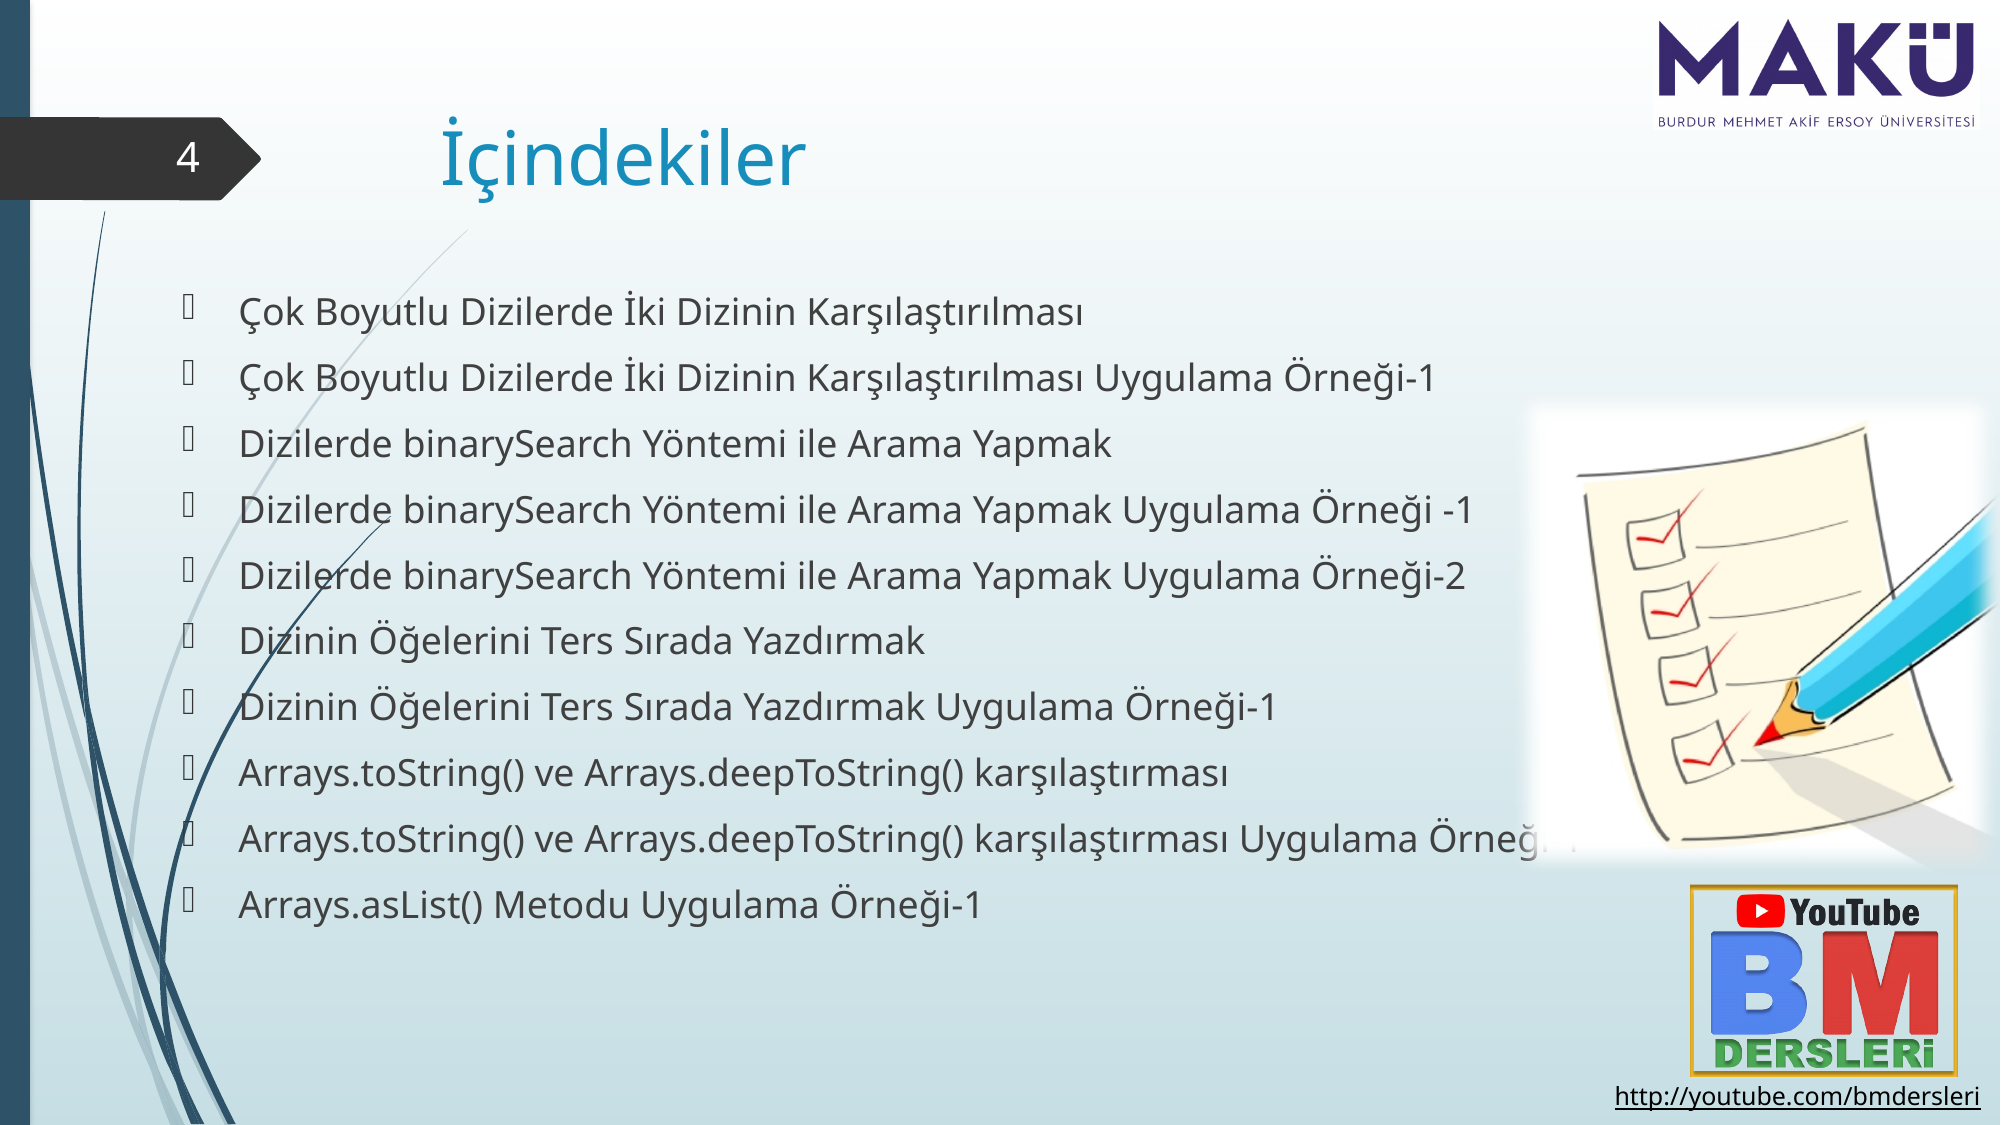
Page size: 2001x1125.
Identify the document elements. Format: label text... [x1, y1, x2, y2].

picture [1510, 386, 2000, 1114]
picture [1652, 16, 1981, 130]
list Çok Boyutlu Dizilerde İki Dizinin Karşılaştırılması Çok Boyutlu Dizilerde İki Dizinin Karşılaştırılması Uygulama Örneği-1 Dizilerde binarySearch Yöntemi ile Arama Yapmak Dizilerde binarySearch Yöntemi ile Arama Yapmak Uygulama Örneği -1 Dizilerde binarySearch Yöntemi ile Arama Yapmak Uygulama Örneği-2 Dizinin Öğelerini Ters Sırada Yazdırmak Dizinin Öğelerini Ters Sırada Yazdırmak Uygulama Örneği-1 Arrays.toString() ve Arrays.deepToString() karşılaştırması Arrays.toString() ve Arrays.deepToString() karşılaştırması Uygulama Örneği-1 Arrays.asList() Metodu Uygulama Örneği-1 [167, 280, 1712, 1016]
title İçindekiler [425, 102, 1888, 313]
text_box http://youtube.com/bmdersleri [1570, 1073, 2000, 1123]
slide_number 4 [87, 129, 216, 190]
